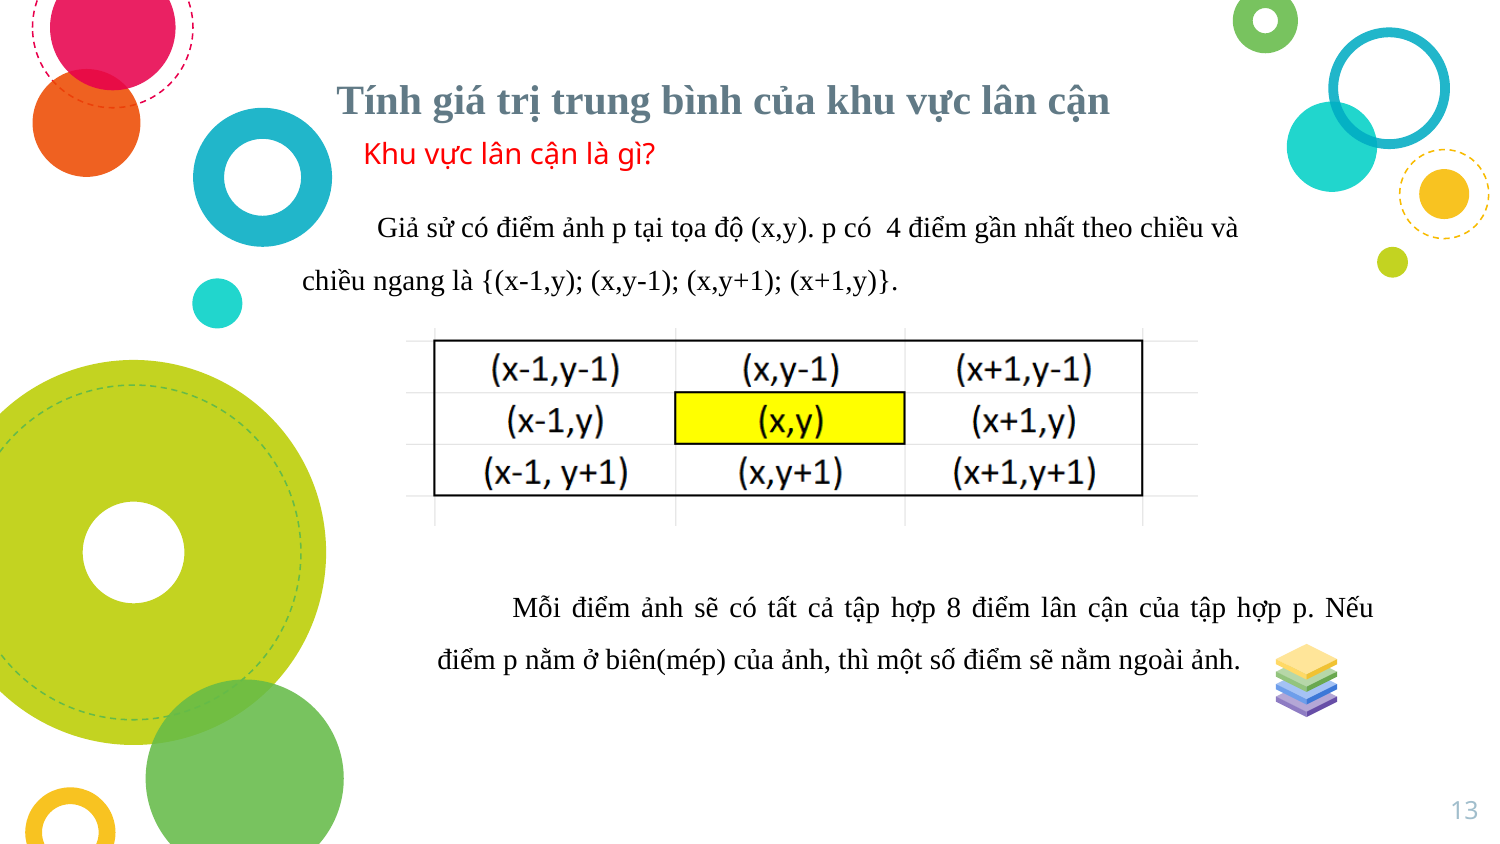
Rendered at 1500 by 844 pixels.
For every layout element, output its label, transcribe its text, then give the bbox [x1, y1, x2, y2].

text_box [1275, 643, 1338, 718]
title Tính giá trị trung bình của khu vực lân cận [321, 33, 1187, 139]
text_box Khu vực lân cận là gì? [348, 120, 683, 183]
text_box Mỗi điểm ảnh sẽ có tất cả tập hợp 8 điểm lân cận của tập hợp p. Nếu điểm p nằm ở biên(mép) của ảnh, thì một số điểm sẽ nằm ngoài ảnh. [422, 563, 1390, 736]
picture [405, 328, 1198, 527]
text_box Giả sử có điểm ảnh p tại tọa độ (x,y). p có 4 điểm gần nhất theo chiều và chiều ngang là {(x-1,y); (x,y-1); (x,y+1); (x+1,y)}. [287, 183, 1255, 364]
slide_number 13 [1416, 779, 1494, 844]
